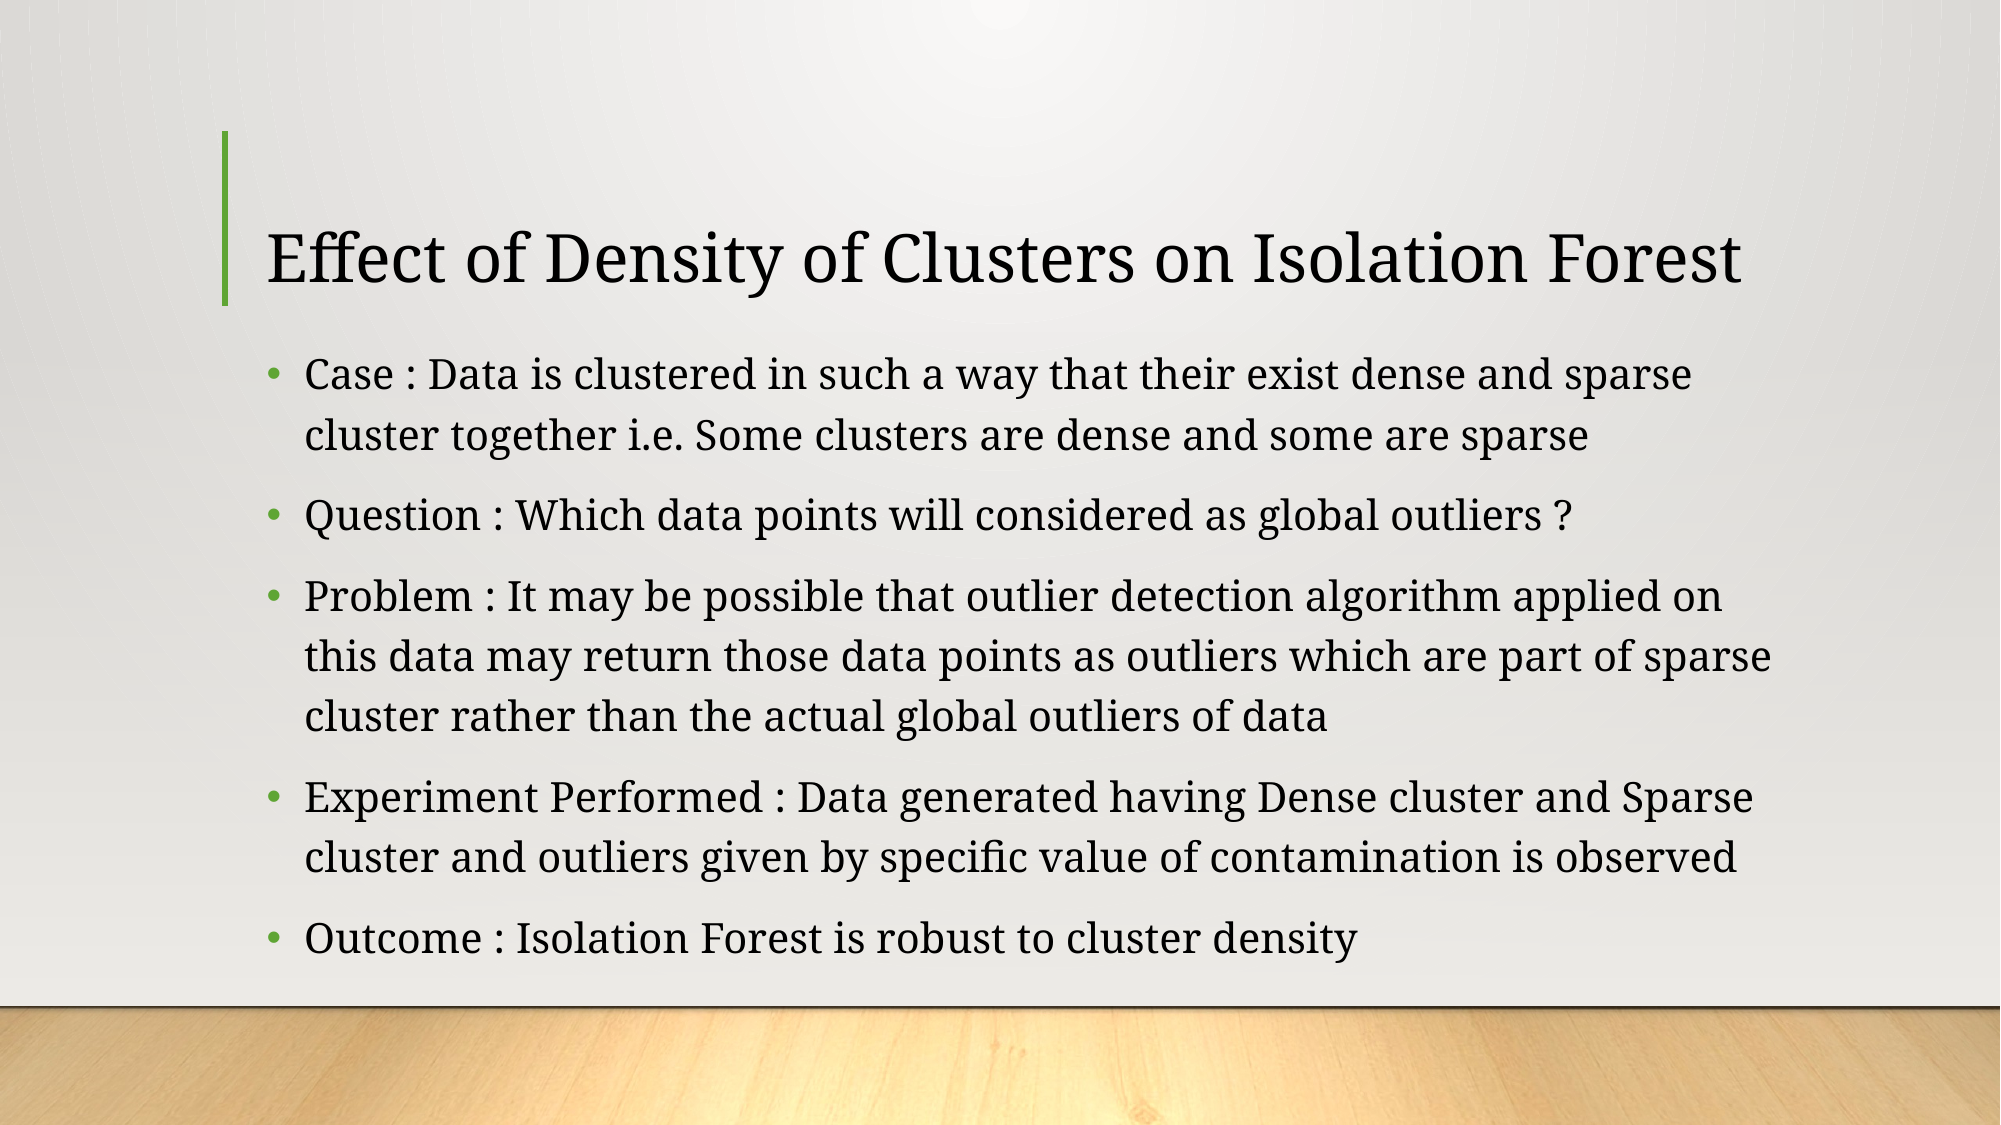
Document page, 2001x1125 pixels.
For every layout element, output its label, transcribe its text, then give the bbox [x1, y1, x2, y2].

picture [0, 1006, 2000, 1125]
title Effect of Density of Clusters on Isolation Forest [251, 131, 1814, 305]
list Case : Data is clustered in such a way that their exist dense and sparse cluster together i.e. Some clusters are dense and some are sparse Question : Which data points will considered as global outliers ? Problem : It may be possible that outlier detection algorithm applied on this data may return those data points as outliers which are part of sparse cluster rather than the actual global outliers of data Experiment Performed : Data generated having Dense cluster and Sparse cluster and outliers given by specific value of contamination is observed Outcome : Isolation Forest is robust to cluster density [251, 330, 1814, 993]
